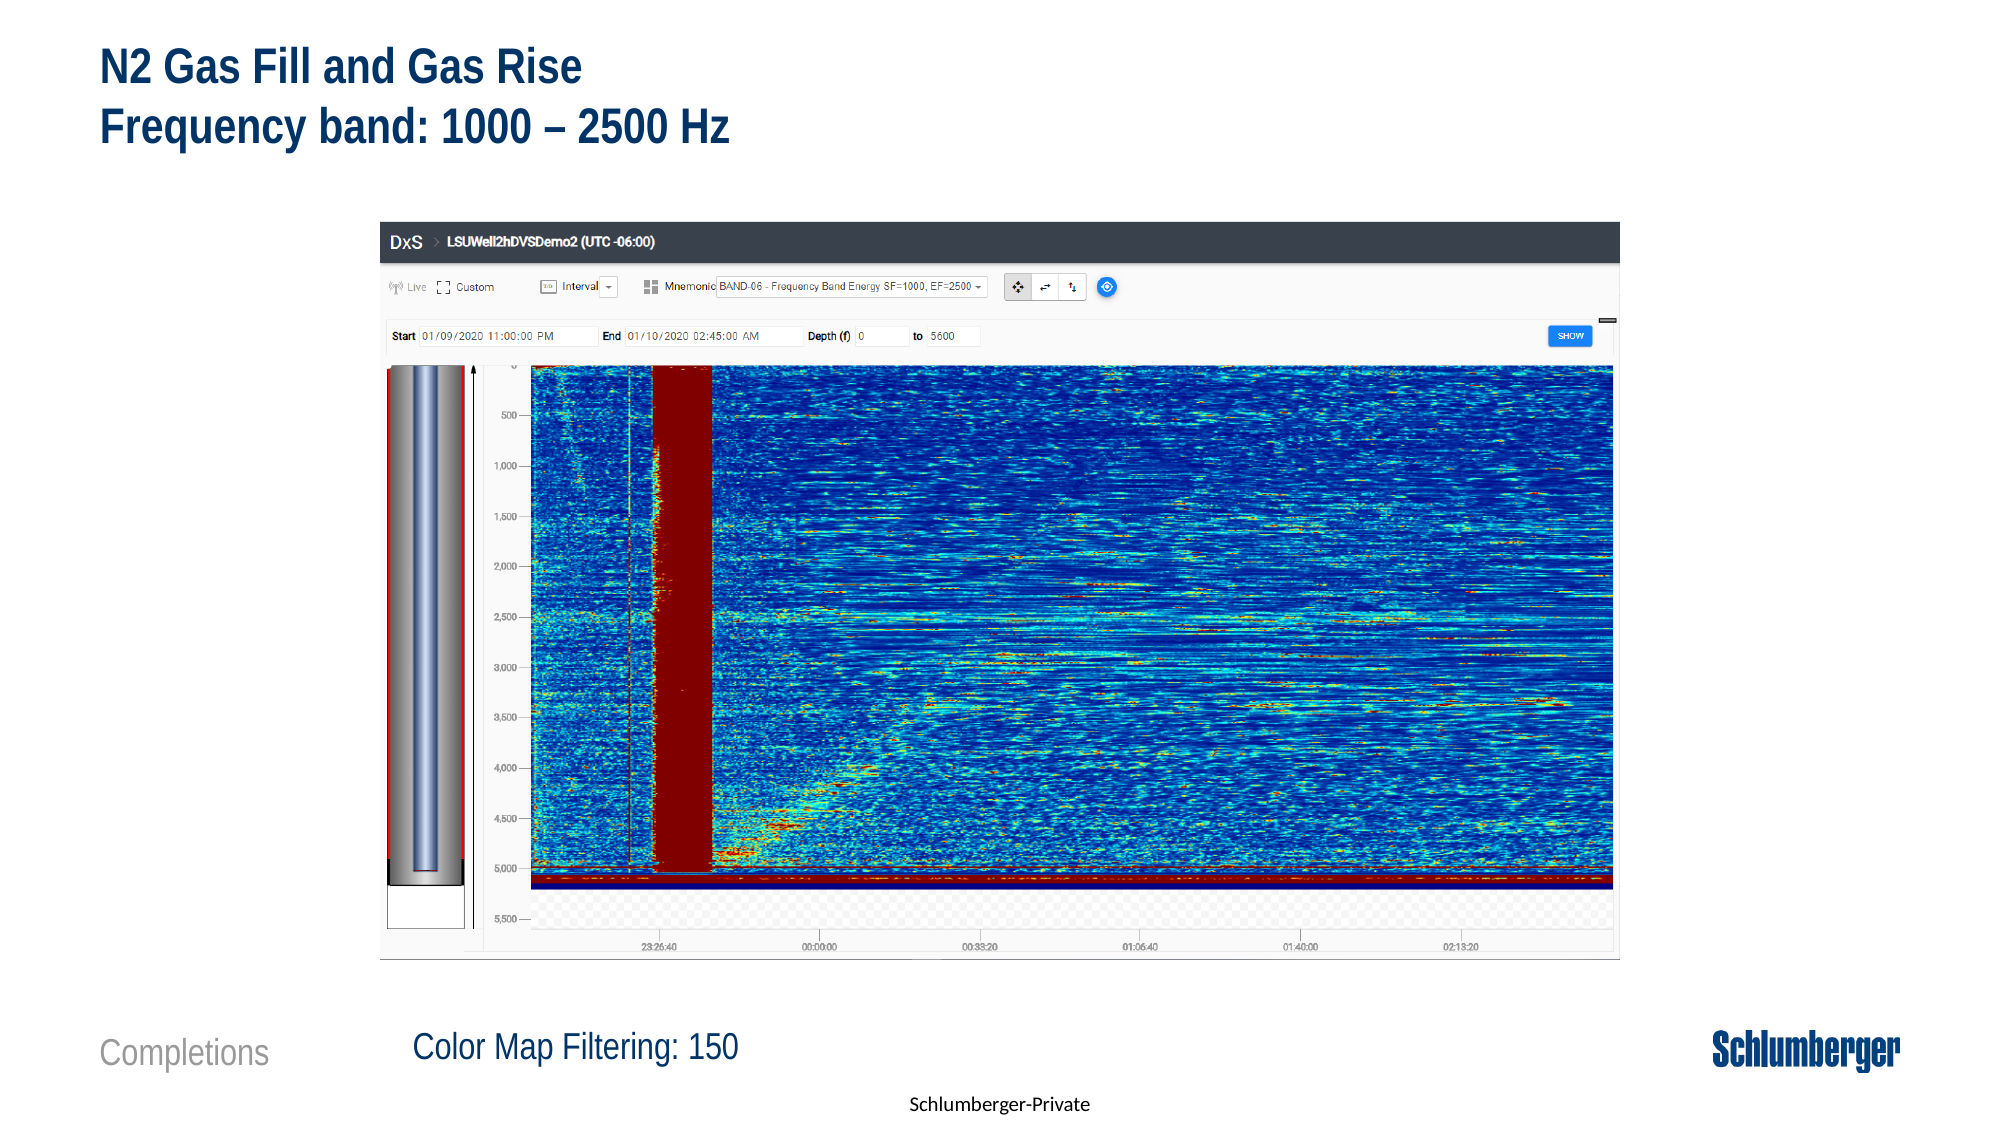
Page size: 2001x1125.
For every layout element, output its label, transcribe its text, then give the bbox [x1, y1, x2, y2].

title N2 Gas Fill and Gas Rise Frequency band: 1000 – 2500 Hz [84, 0, 1916, 188]
text_box Color Map Filtering: 150 [397, 1014, 755, 1075]
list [380, 220, 1620, 961]
